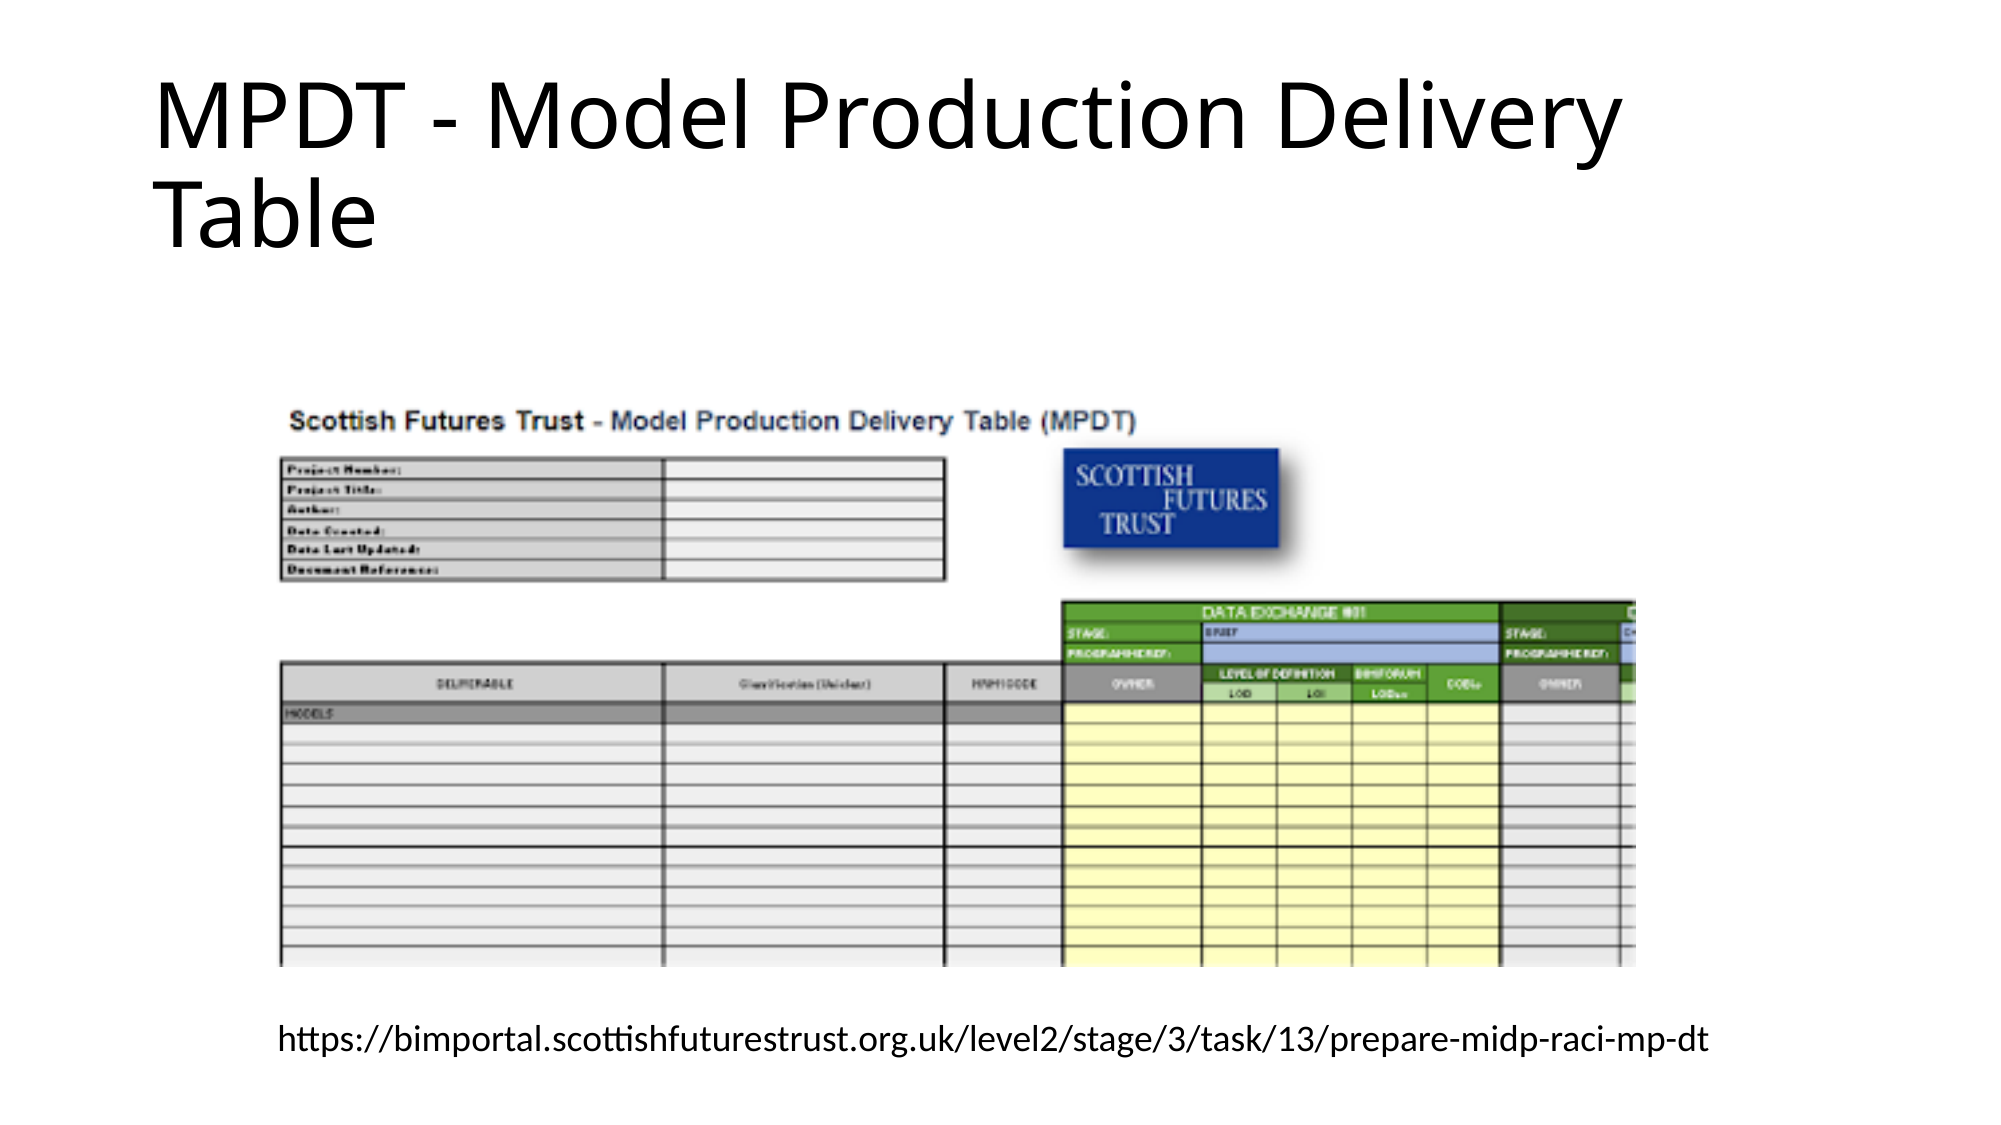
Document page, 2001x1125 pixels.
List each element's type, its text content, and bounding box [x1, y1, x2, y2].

text_box https://bimportal.scottishfuturestrust.org.uk/level2/stage/3/task/13/prepare-midp-raci-mp-dt [262, 1006, 1864, 1066]
title MPDT - Model Production Delivery Table [137, 59, 1863, 278]
picture [262, 398, 1636, 967]
